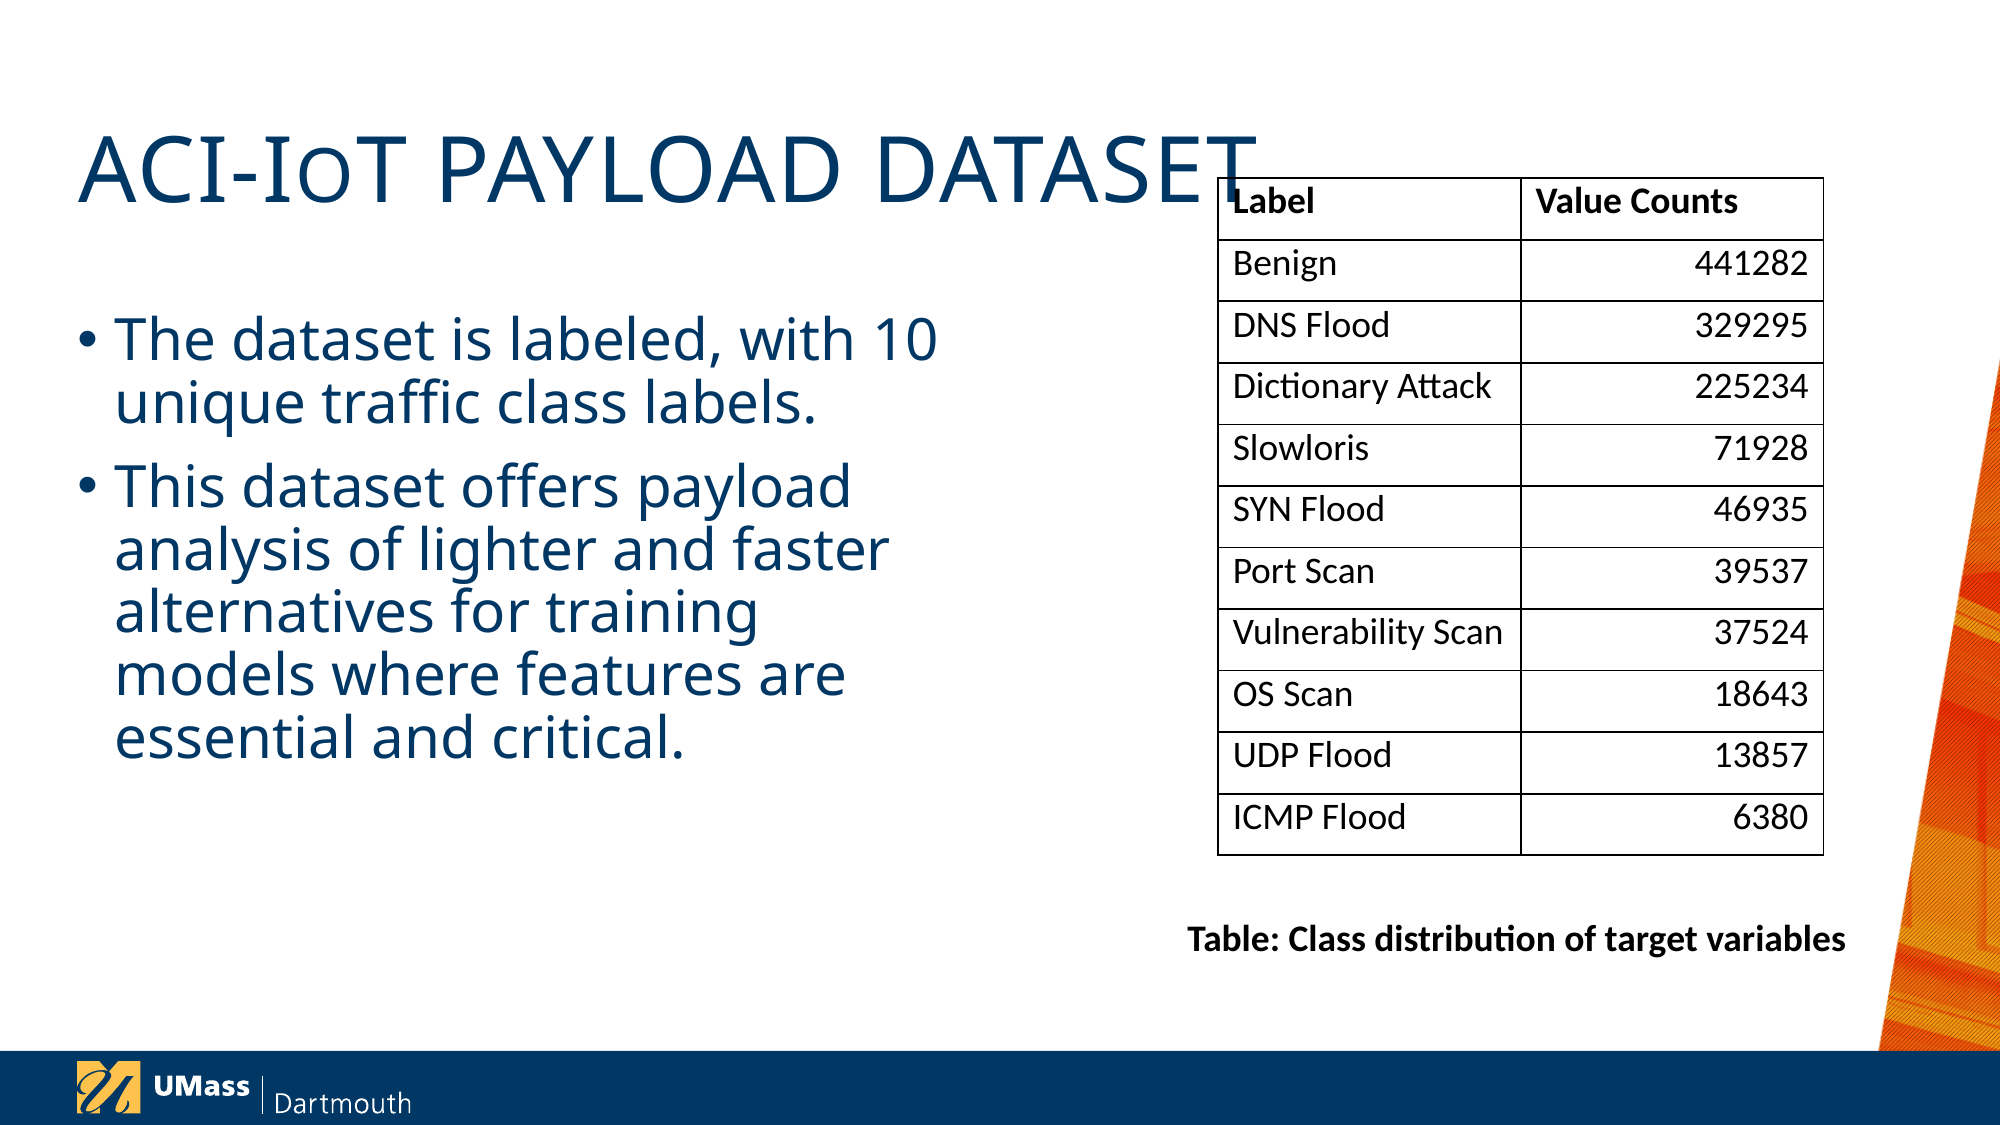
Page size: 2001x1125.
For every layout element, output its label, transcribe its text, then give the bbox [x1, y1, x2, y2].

table_cell 37524 [1522, 610, 1823, 670]
table_cell OS Scan [1219, 671, 1520, 731]
table_cell 329295 [1522, 302, 1823, 362]
table_cell 46935 [1522, 487, 1823, 547]
table_cell Benign [1219, 241, 1520, 300]
table_cell Port Scan [1219, 548, 1520, 608]
table_cell 71928 [1522, 425, 1823, 485]
table_cell 13857 [1522, 733, 1823, 793]
table_cell SYN Flood [1219, 487, 1520, 547]
table_cell DNS Flood [1219, 302, 1520, 362]
table_cell Vulnerability Scan [1219, 610, 1520, 670]
table_header Label [1219, 179, 1520, 239]
table_cell Dictionary Attack [1219, 364, 1520, 424]
text_box Table: Class distribution of target variables [1172, 906, 1865, 967]
table_cell 39537 [1522, 548, 1823, 608]
table_cell 6380 [1522, 795, 1823, 854]
table_cell 225234 [1522, 364, 1823, 424]
picture [1842, 75, 2000, 1050]
table_header Value Counts [1522, 179, 1823, 239]
title ACI-Iot pAYLOAD dATASET [62, 63, 1938, 282]
list The dataset is labeled, with 10 unique traffic class labels. This dataset offers payload analysis of lighter and faster alternatives for training models where features are essential and critical. [62, 302, 960, 989]
table_cell 18643 [1522, 671, 1823, 731]
table_cell UDP Flood [1219, 733, 1520, 793]
table_cell Slowloris [1219, 425, 1520, 485]
table_cell 441282 [1522, 241, 1823, 300]
table_cell ICMP Flood [1219, 795, 1520, 854]
